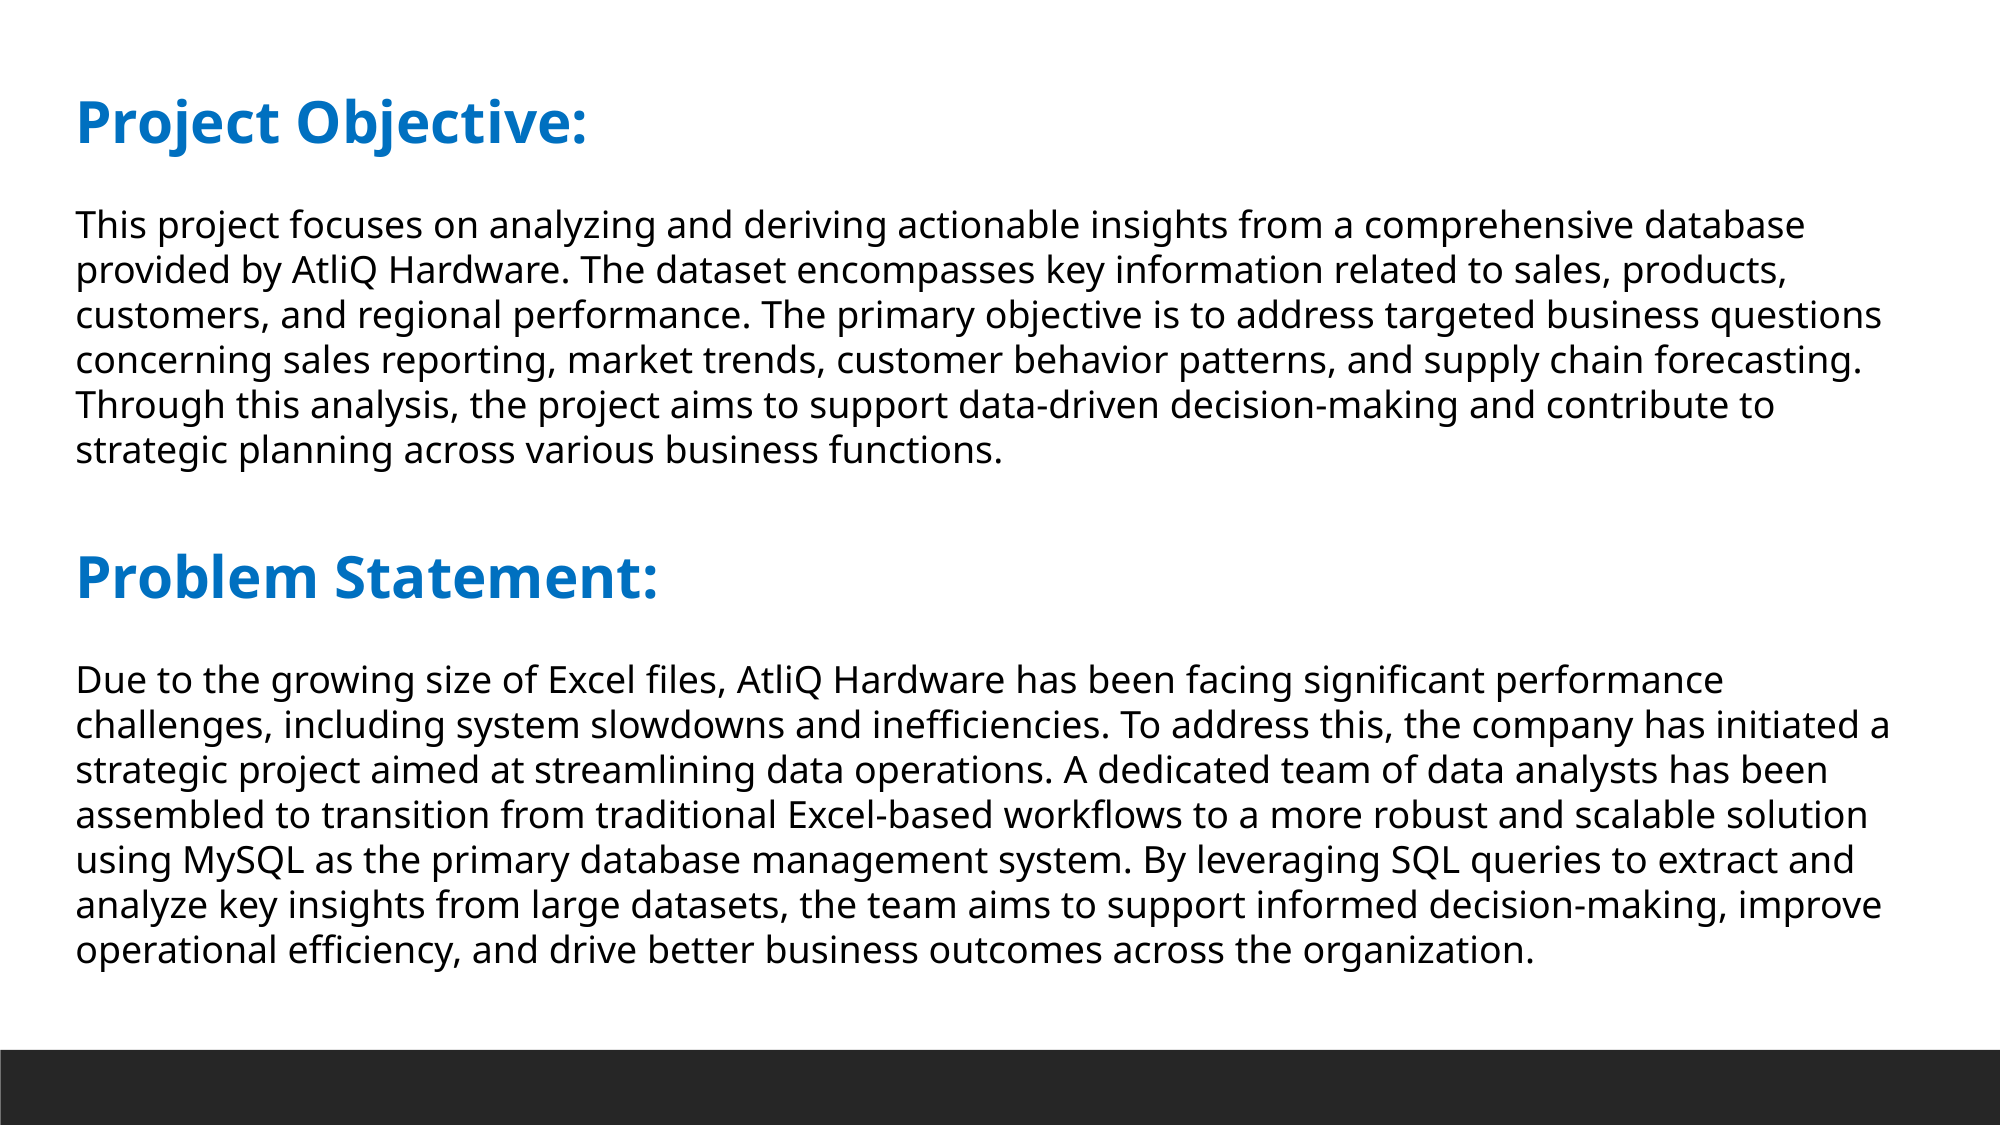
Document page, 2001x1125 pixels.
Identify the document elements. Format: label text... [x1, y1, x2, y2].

text_box Project Objective: This project focuses on analyzing and deriving actionable insights from a comprehensive database provided by AtliQ Hardware. The dataset encompasses key information related to sales, products, customers, and regional performance. The primary objective is to address targeted business questions concerning sales reporting, market trends, customer behavior patterns, and supply chain forecasting. Through this analysis, the project aims to support data-driven decision-making and contribute to strategic planning across various business functions. Problem Statement: Due to the growing size of Excel files, AtliQ Hardware has been facing significant performance challenges, including system slowdowns and inefficiencies. To address this, the company has initiated a strategic project aimed at streamlining data operations. A dedicated team of data analysts has been assembled to transition from traditional Excel-based workflows to a more robust and scalable solution using MySQL as the primary database management system. By leveraging SQL queries to extract and analyze key insights from large datasets, the team aims to support informed decision-making, improve operational efficiency, and drive better business outcomes across the organization. [60, 78, 1939, 1023]
